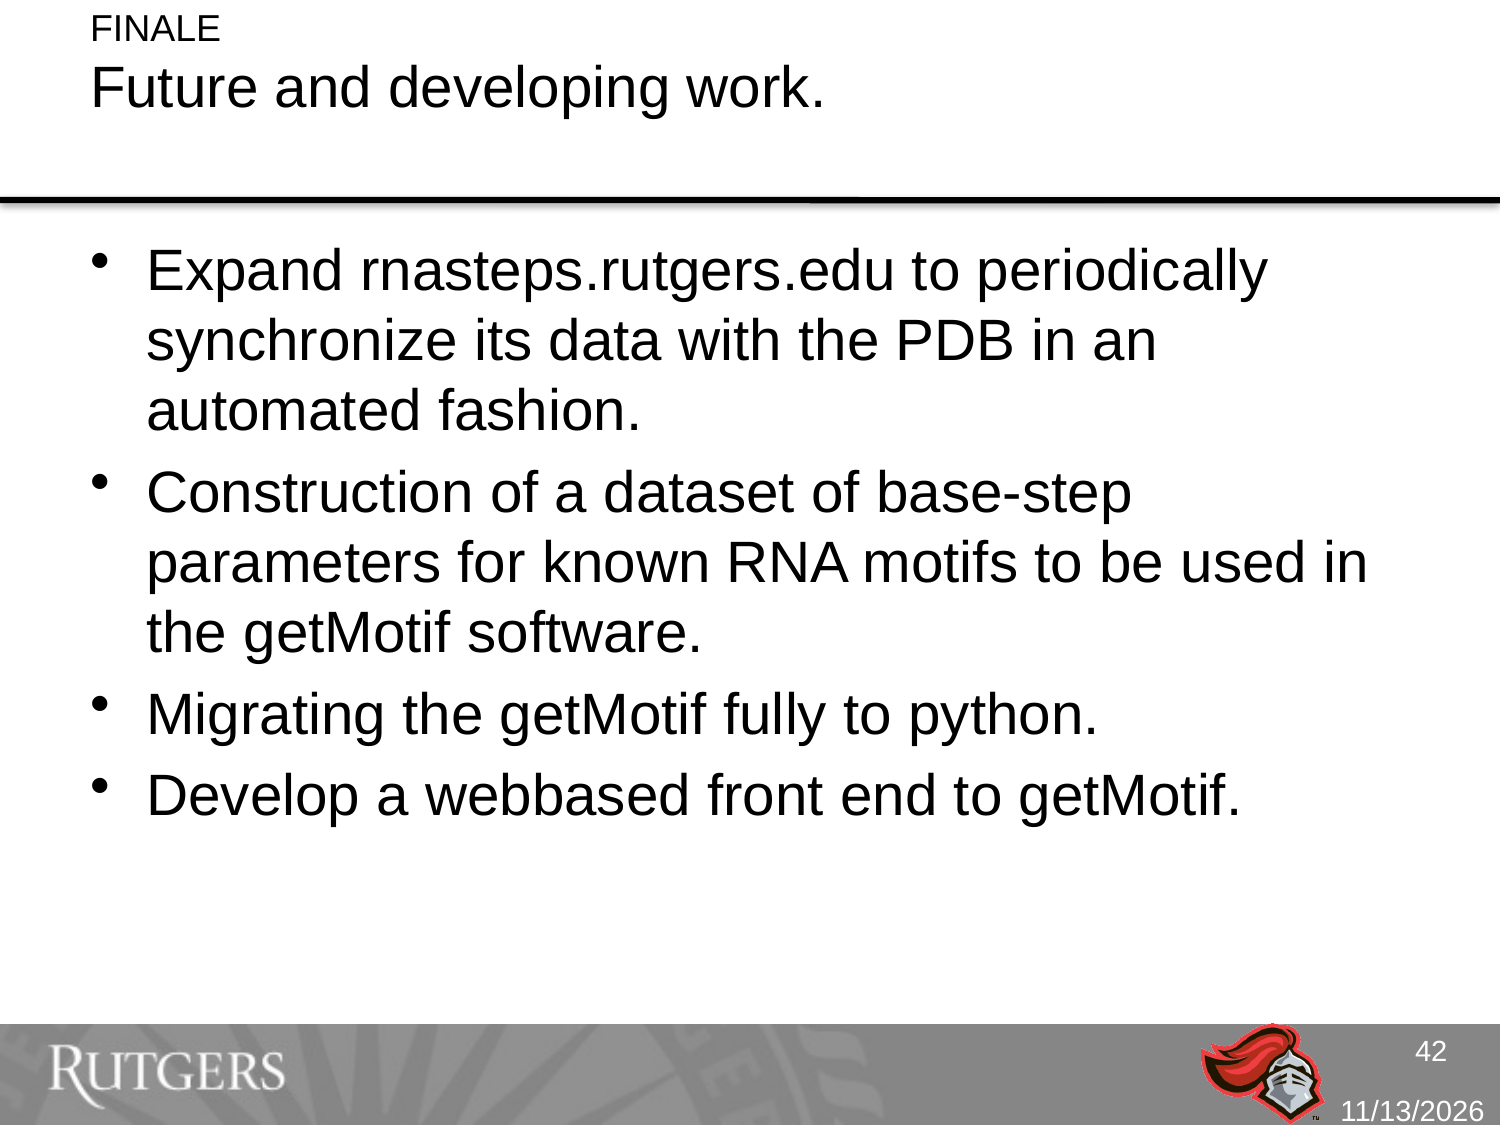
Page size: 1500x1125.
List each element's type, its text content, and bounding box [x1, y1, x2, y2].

list Expand rnasteps.rutgers.edu to periodically synchronize its data with the PDB in an automated fashion. Construction of a dataset of base-step parameters for known RNA motifs to be used in the getMotif software. Migrating the getMotif fully to python. Develop a webbased front end to getMotif. [74, 224, 1426, 988]
picture [0, 1023, 1500, 1125]
slide_number 42 [1362, 1024, 1463, 1063]
title FINALE Future and developing work. [74, 0, 1426, 176]
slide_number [1149, 1084, 1500, 1125]
